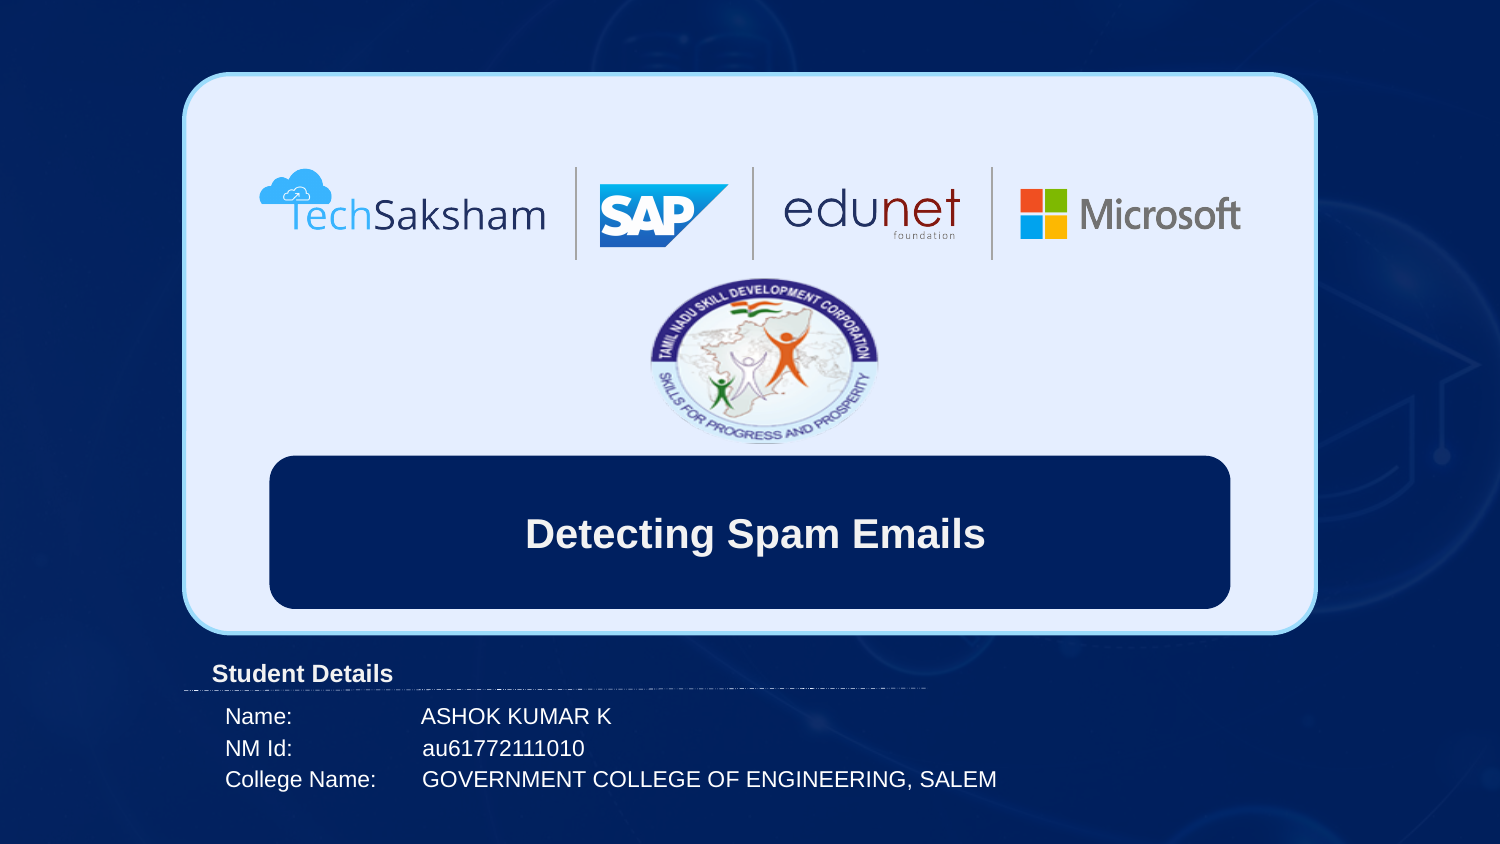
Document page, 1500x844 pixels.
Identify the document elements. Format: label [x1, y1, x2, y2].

picture [645, 273, 883, 447]
text_box [0, 0, 1500, 844]
text_box [183, 687, 928, 691]
text_box [253, 160, 1247, 260]
